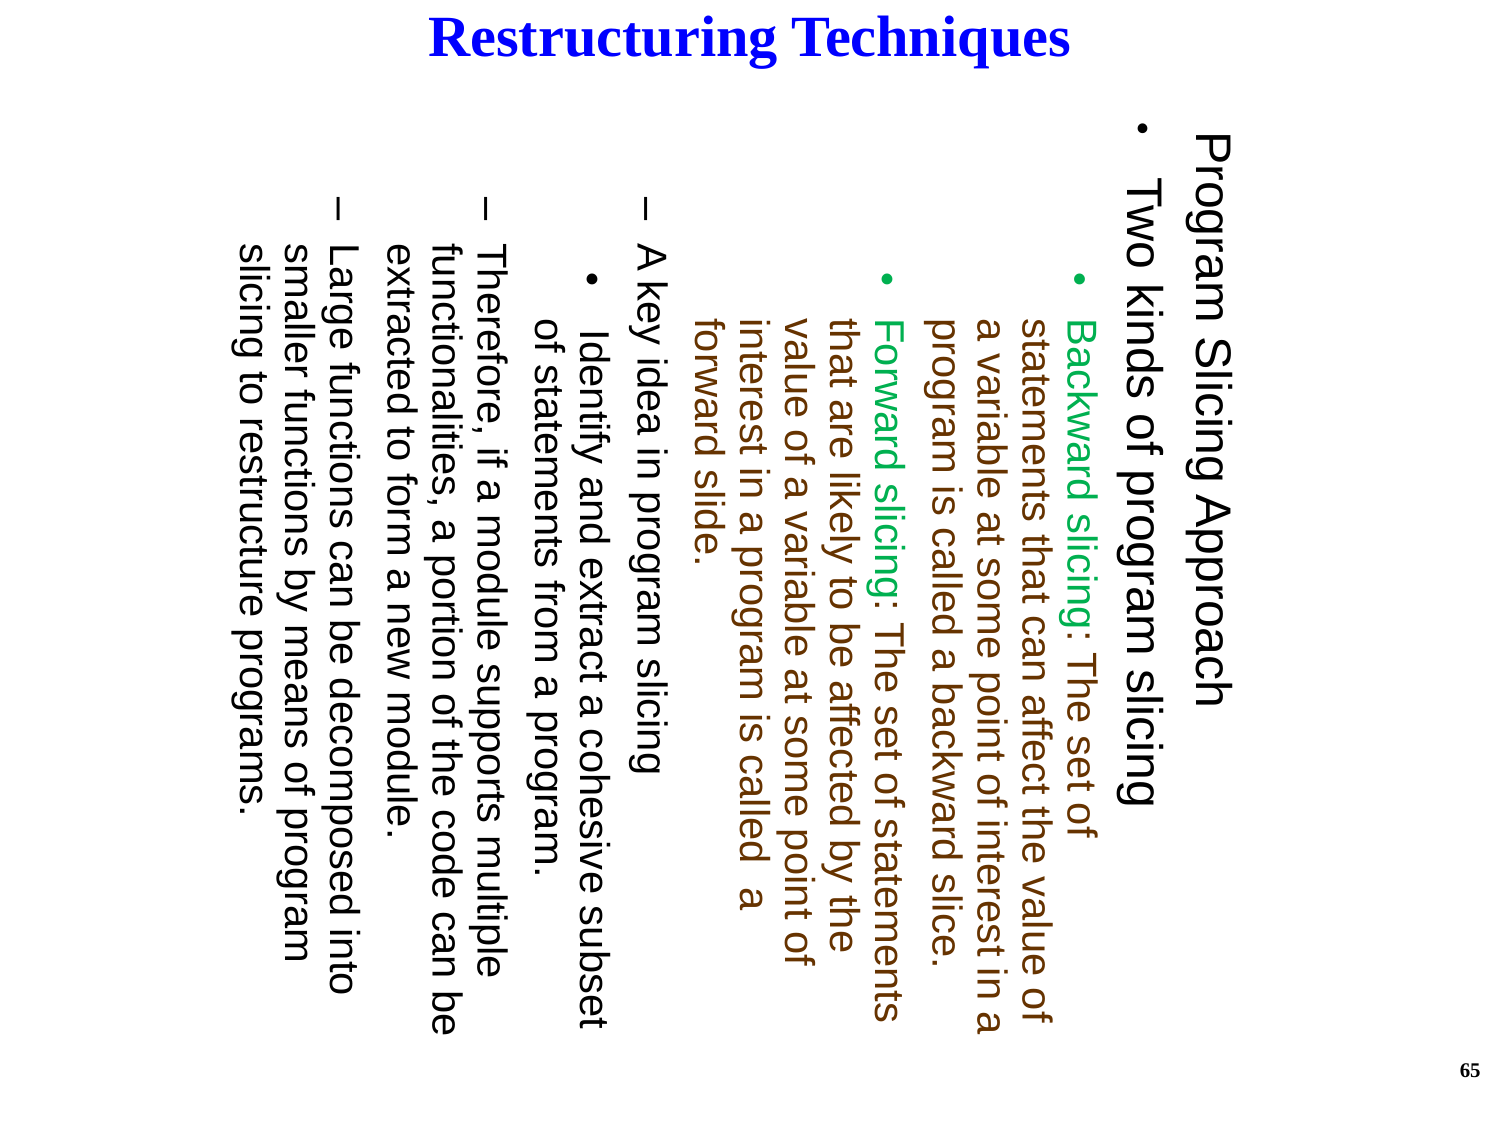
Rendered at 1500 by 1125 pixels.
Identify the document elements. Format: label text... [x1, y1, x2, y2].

slide_number 65 [1145, 1063, 1496, 1125]
list Program Slicing Approach Two kinds of program slicing Backward slicing: The set of statements that can affect the value of a variable at some point of interest in a program is called a backward slice. Forward slicing: The set of statements that are likely to be affected by the value of a variable at some point of interest in a program is called a forward slide. A key idea in program slicing Identify and extract a cohesive subset of statements from a program. Therefore, if a module supports multiple functionalities, a portion of the code can be extracted to form a new module. Large functions can be decomposed into smaller functions by means of program slicing to restructure programs. [0, 115, 1500, 1063]
title Restructuring Techniques [0, 17, 1500, 115]
